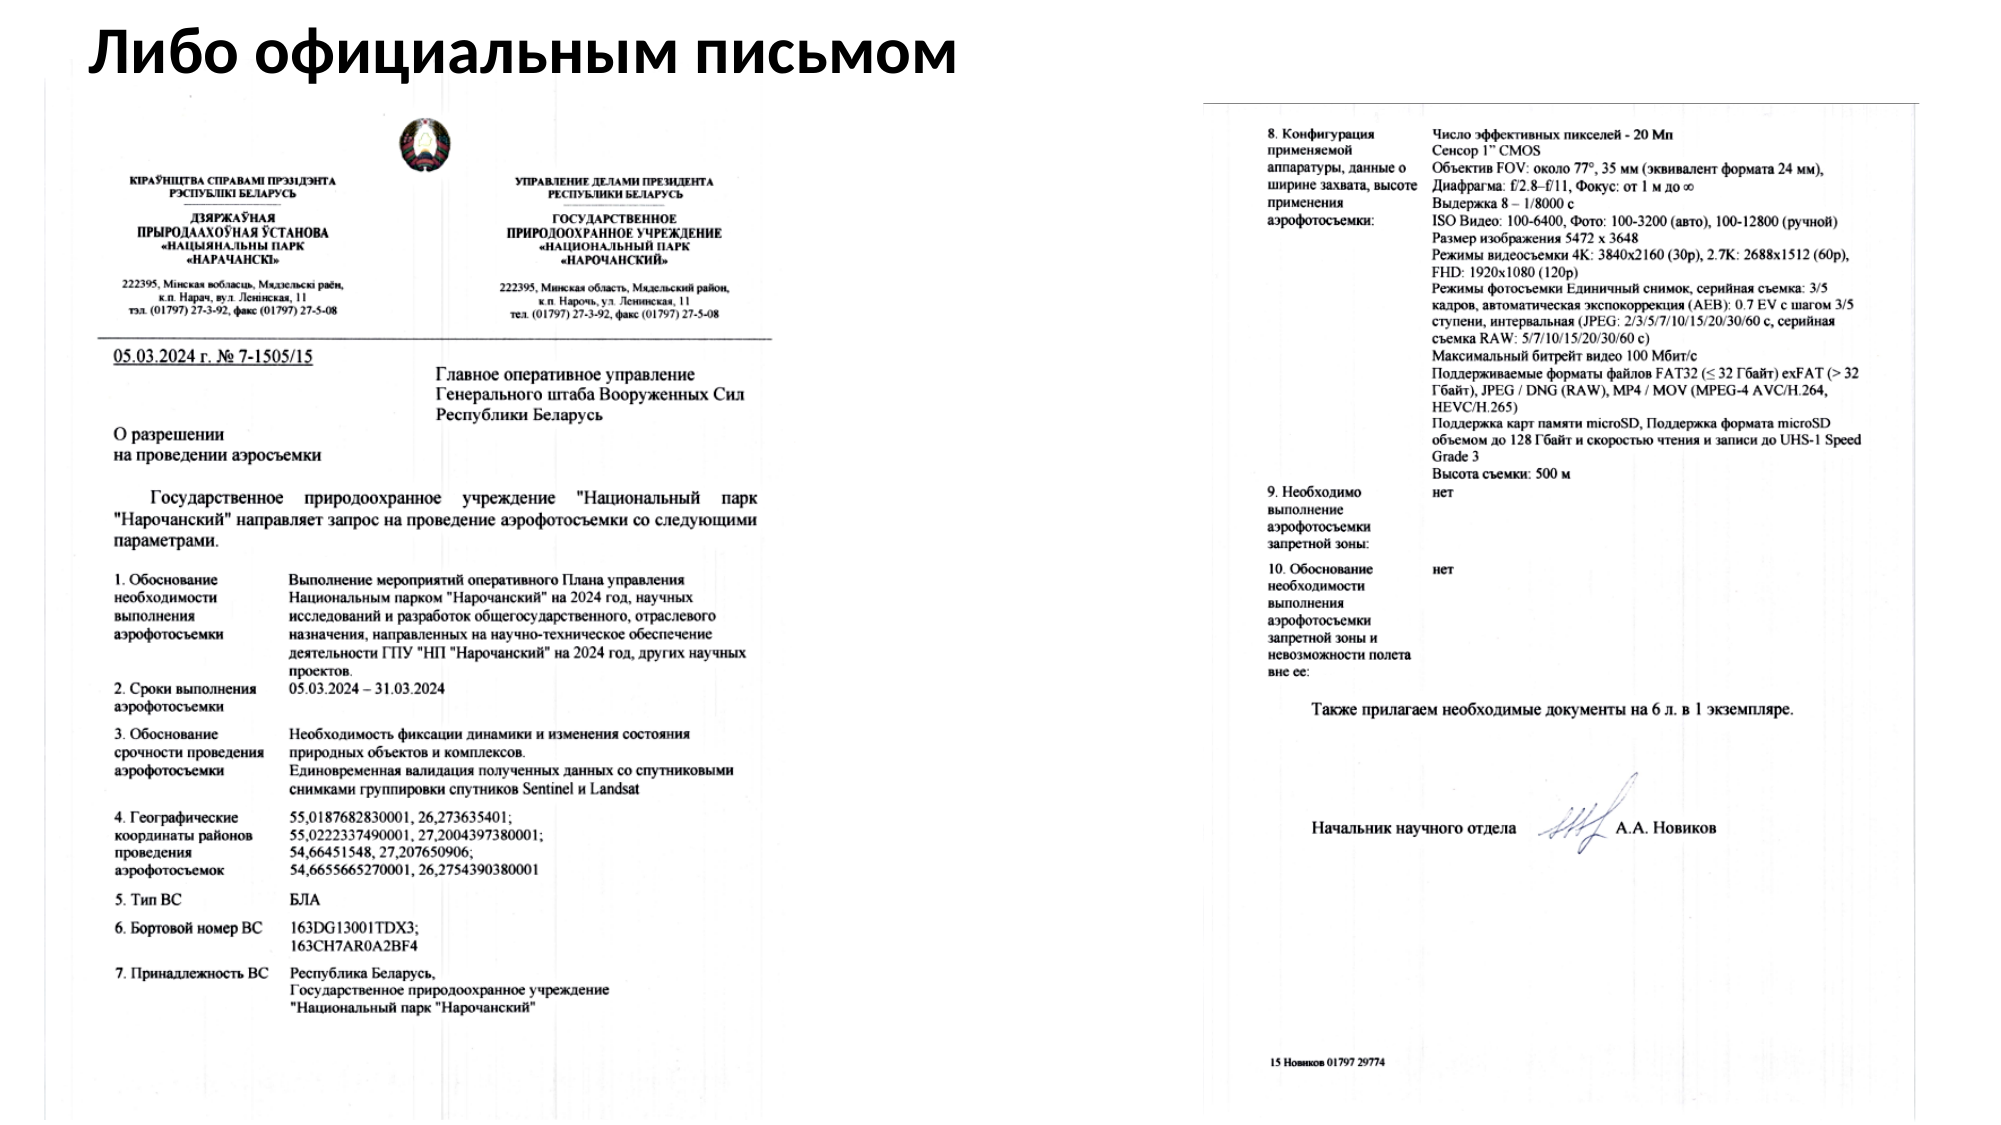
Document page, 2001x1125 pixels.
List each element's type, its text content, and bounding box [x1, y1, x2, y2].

text_box Либо официальным письмом [74, 0, 1042, 95]
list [39, 59, 797, 1120]
picture [1203, 103, 1920, 1125]
